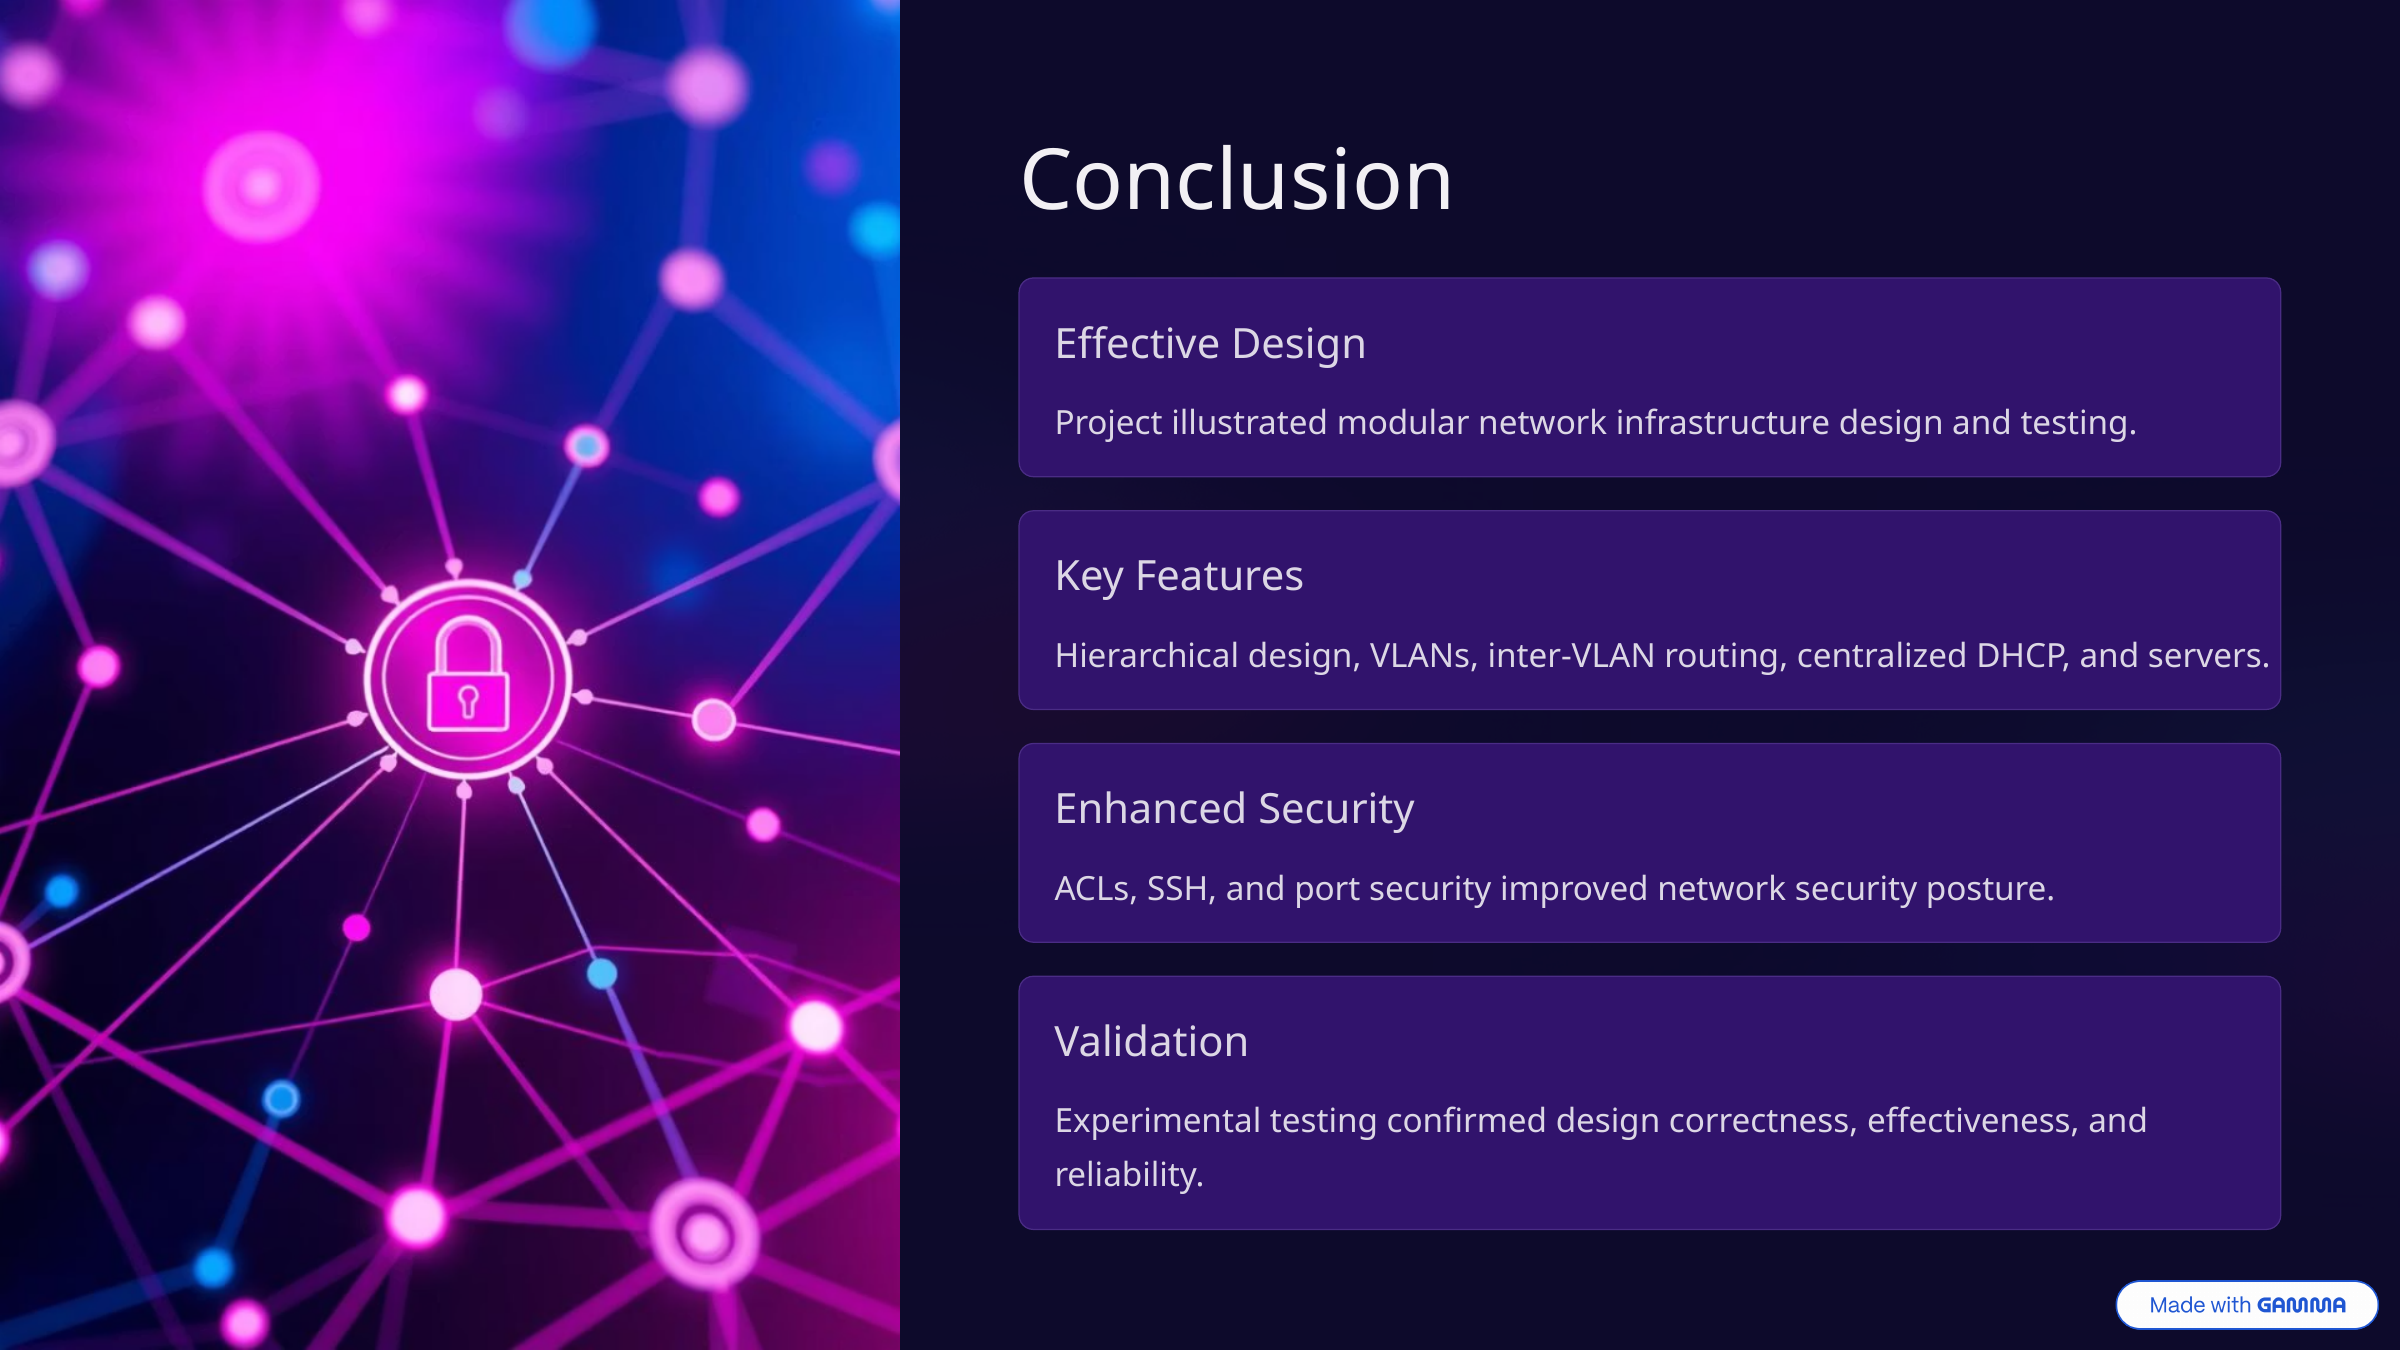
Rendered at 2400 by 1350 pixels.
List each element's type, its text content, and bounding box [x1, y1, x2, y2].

text_box Conclusion [1019, 120, 1871, 227]
text_box Experimental testing confirmed design correctness, effectiveness, and reliability. [1054, 1085, 2246, 1195]
text_box Key Features [1054, 546, 1481, 600]
text_box Validation [1054, 1011, 1481, 1065]
text_box Effective Design [1054, 313, 1481, 367]
text_box [1019, 976, 2281, 1230]
text_box [1019, 277, 2281, 477]
text_box [1019, 743, 2281, 943]
picture [2106, 1271, 2389, 1339]
text_box Project illustrated modular network infrastructure design and testing. [1054, 386, 2246, 442]
text_box Enhanced Security [1054, 778, 1481, 832]
text_box Hierarchical design, VLANs, inter-VLAN routing, centralized DHCP, and servers. [1054, 619, 2246, 675]
picture [0, 0, 900, 1350]
text_box [1019, 510, 2281, 710]
text_box ACLs, SSH, and port security improved network security posture. [1054, 852, 2246, 907]
